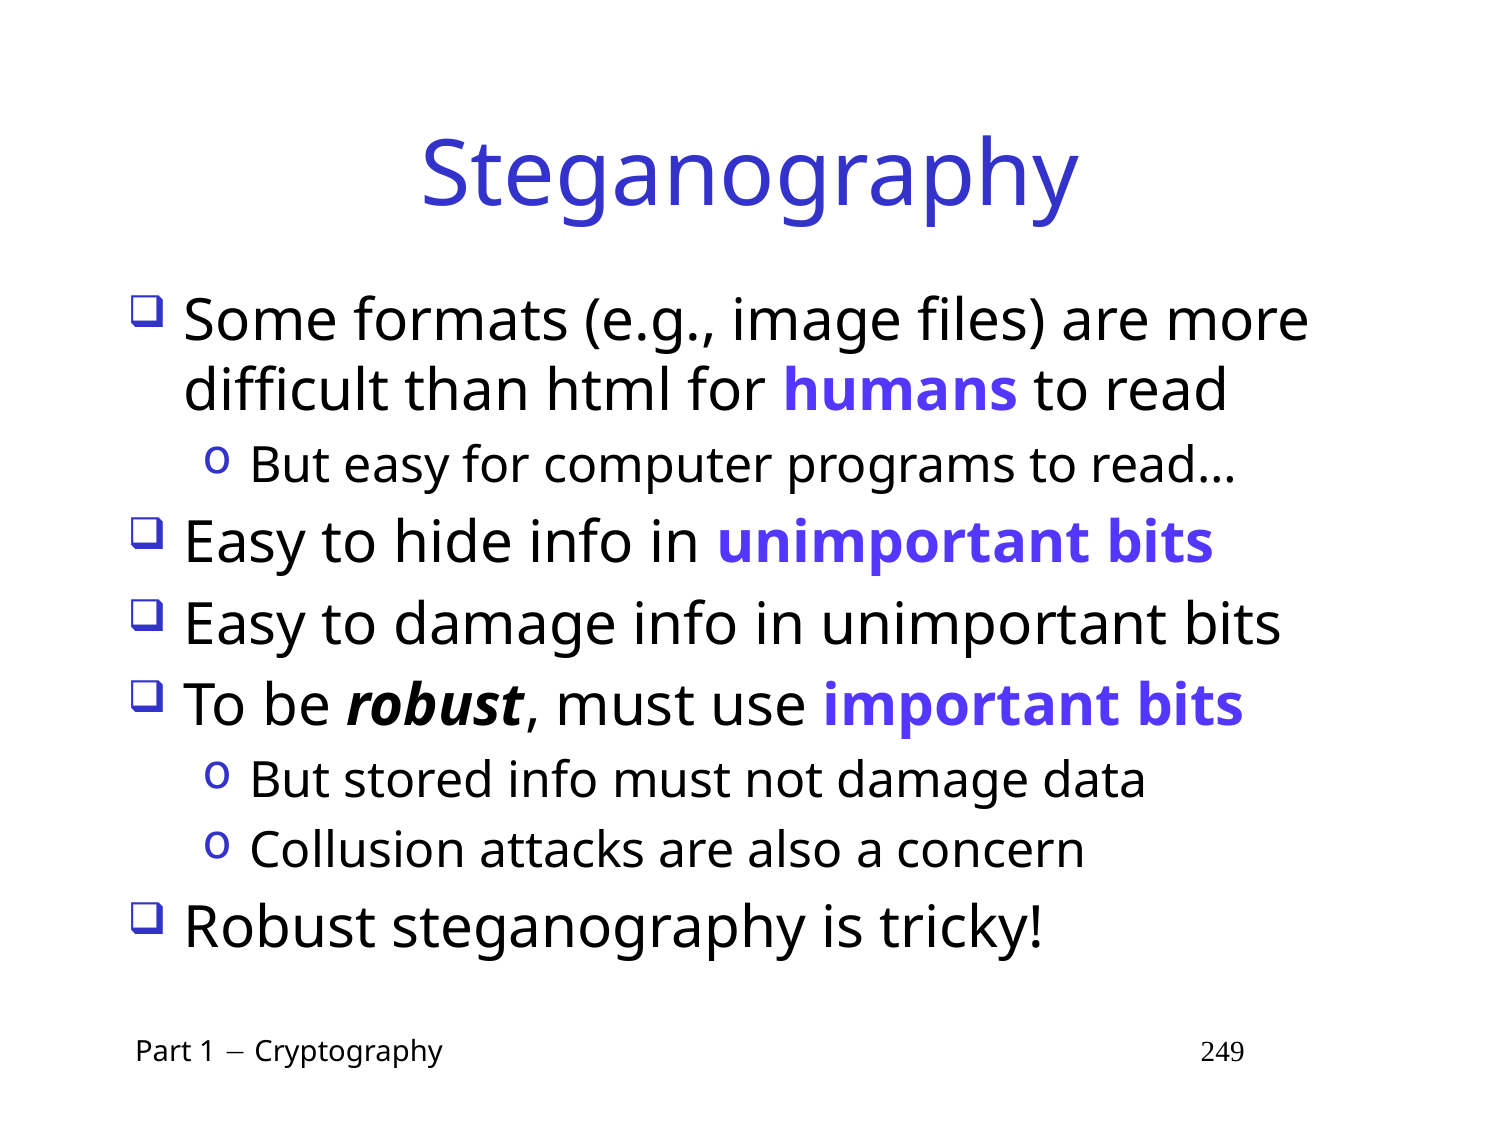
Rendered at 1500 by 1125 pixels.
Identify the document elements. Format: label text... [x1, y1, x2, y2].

title Steganography [112, 87, 1388, 251]
footer Part 1  Cryptography 249 [112, 1024, 1401, 1101]
list Some formats (e.g., image files) are more difficult than html for humans to read But easy for computer programs to read… Easy to hide info in unimportant bits Easy to damage info in unimportant bits To be robust, must use important bits But stored info must not damage data Collusion attacks are also a concern Robust steganography is tricky! [112, 274, 1388, 1001]
